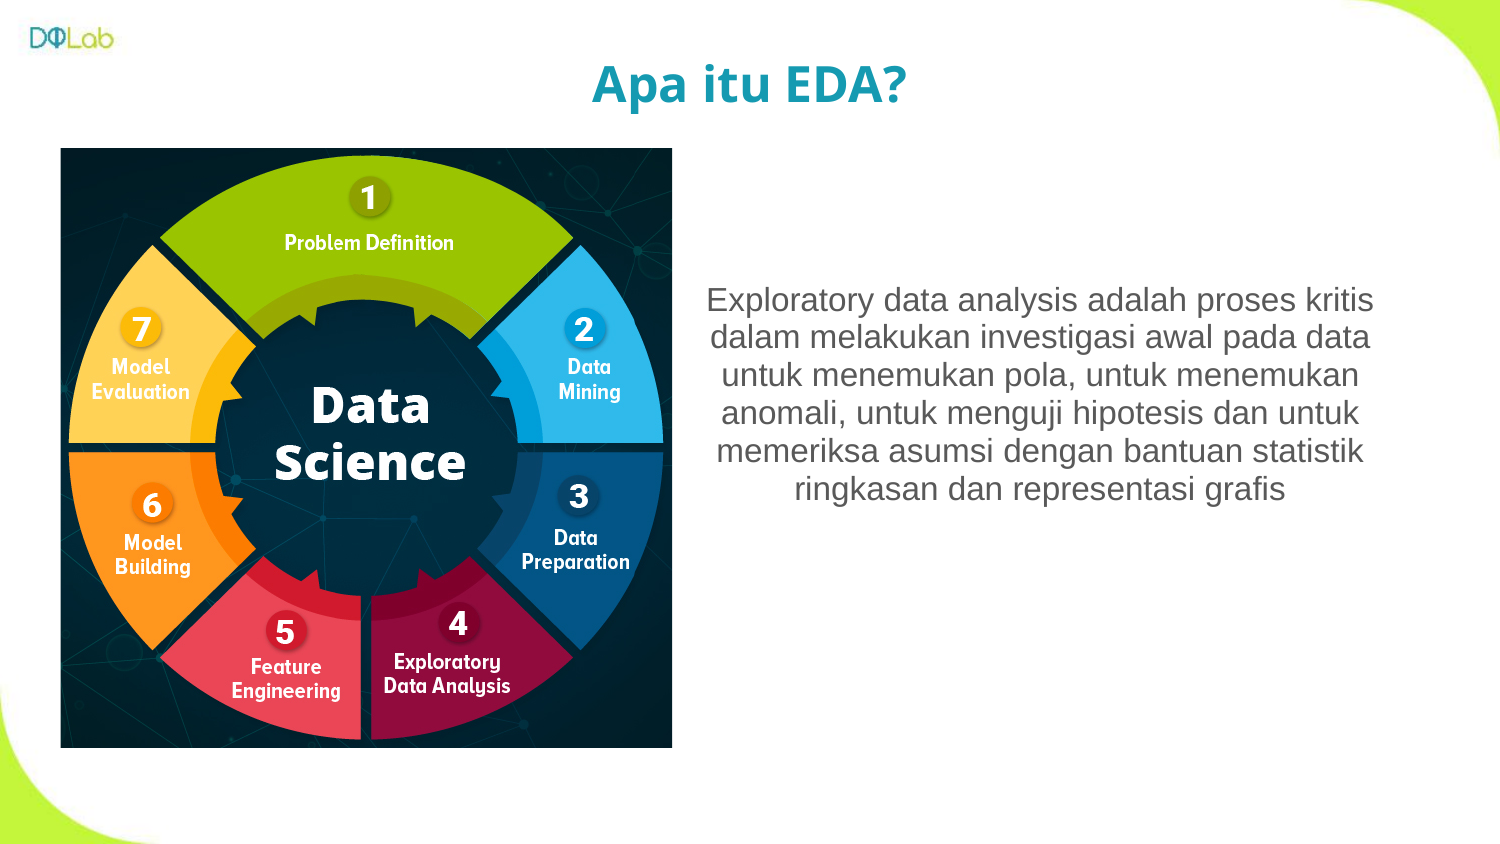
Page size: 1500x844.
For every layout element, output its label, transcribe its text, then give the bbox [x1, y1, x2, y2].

picture [0, 0, 1500, 844]
list Apa itu EDA? [338, 47, 1162, 123]
list Exploratory data analysis adalah proses kritis dalam melakukan investigasi awal pada data untuk menemukan pola, untuk menemukan anomali, untuk menguji hipotesis dan untuk memeriksa asumsi dengan bantuan statistik ringkasan dan representasi grafis [677, 275, 1410, 569]
